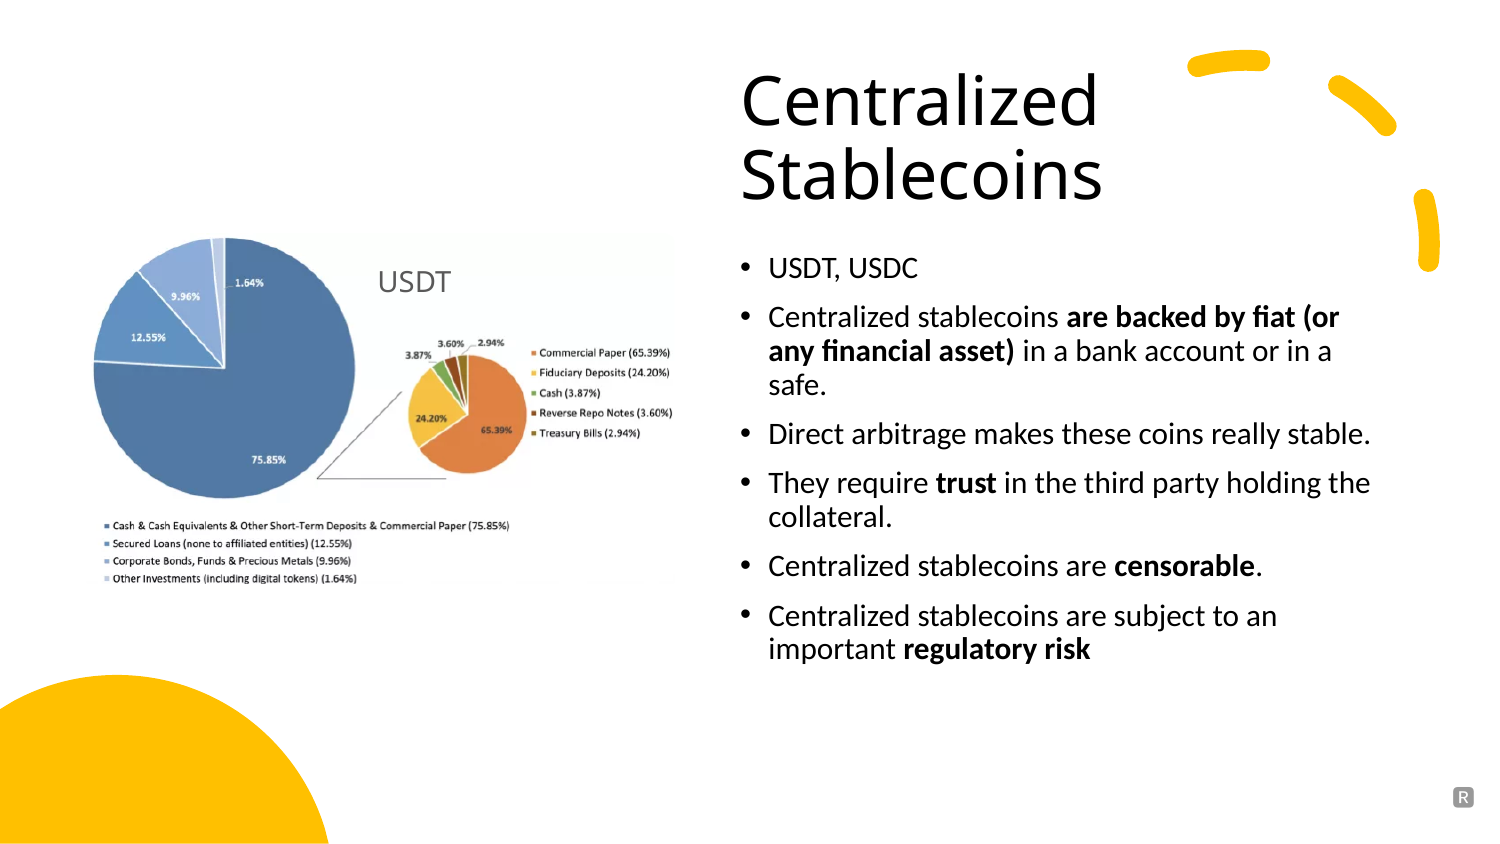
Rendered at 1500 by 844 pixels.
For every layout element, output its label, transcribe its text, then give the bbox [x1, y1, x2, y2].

title Centralized Stablecoins [725, 58, 1397, 223]
picture [86, 232, 675, 591]
text_box [0, 0, 1500, 844]
text_box [1236, 138, 1430, 263]
text_box 🆁 [1435, 766, 1499, 825]
text_box [0, 673, 330, 844]
list USDT, USDC Centralized stablecoins are backed by fiat (or any financial asset) in a bank account or in a safe. Direct arbitrage makes these coins really stable. They require trust in the third party holding the collateral. Centralized stablecoins are censorable. Centralized stablecoins are subject to an important regulatory risk [725, 244, 1397, 760]
